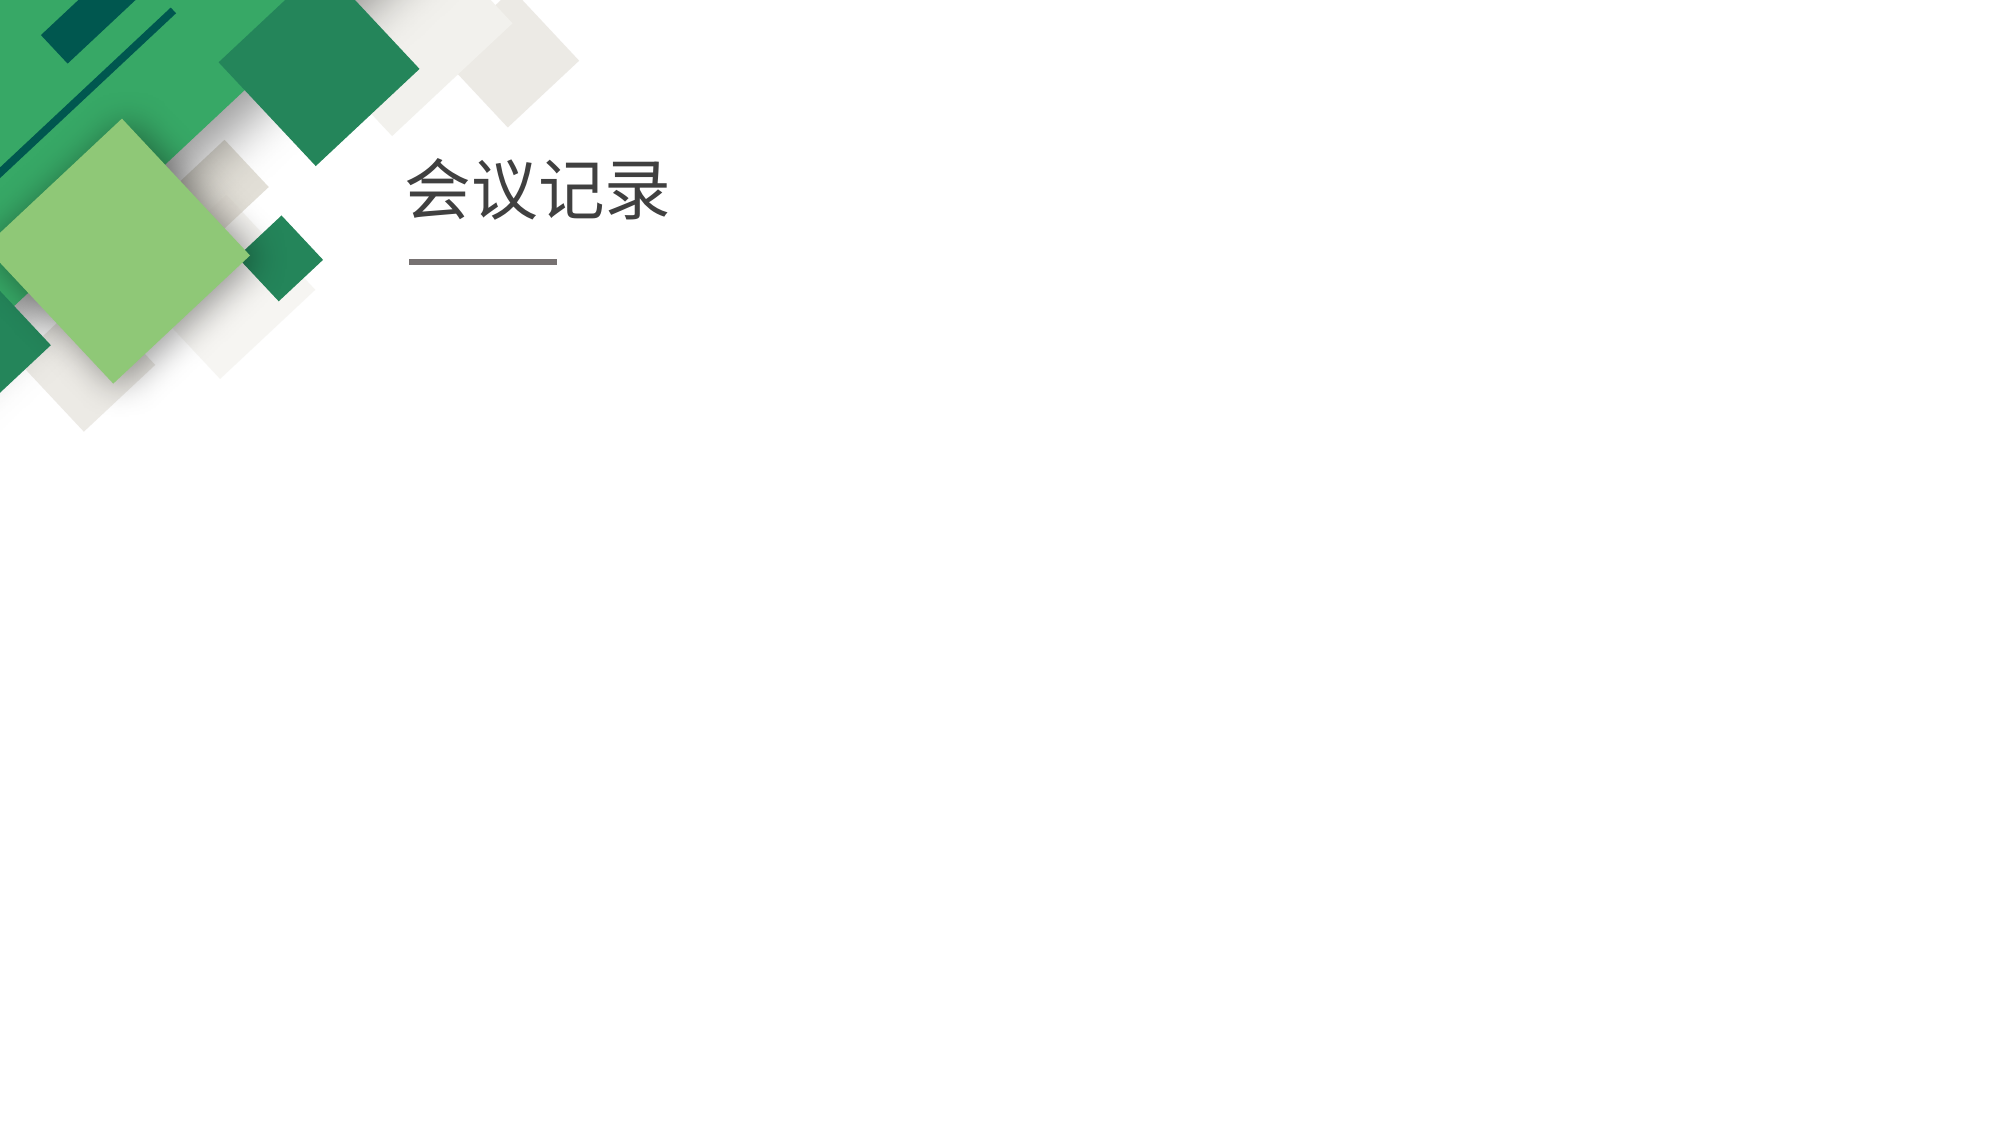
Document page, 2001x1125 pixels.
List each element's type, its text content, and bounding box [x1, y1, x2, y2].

text_box 会议记录 [390, 140, 1000, 235]
